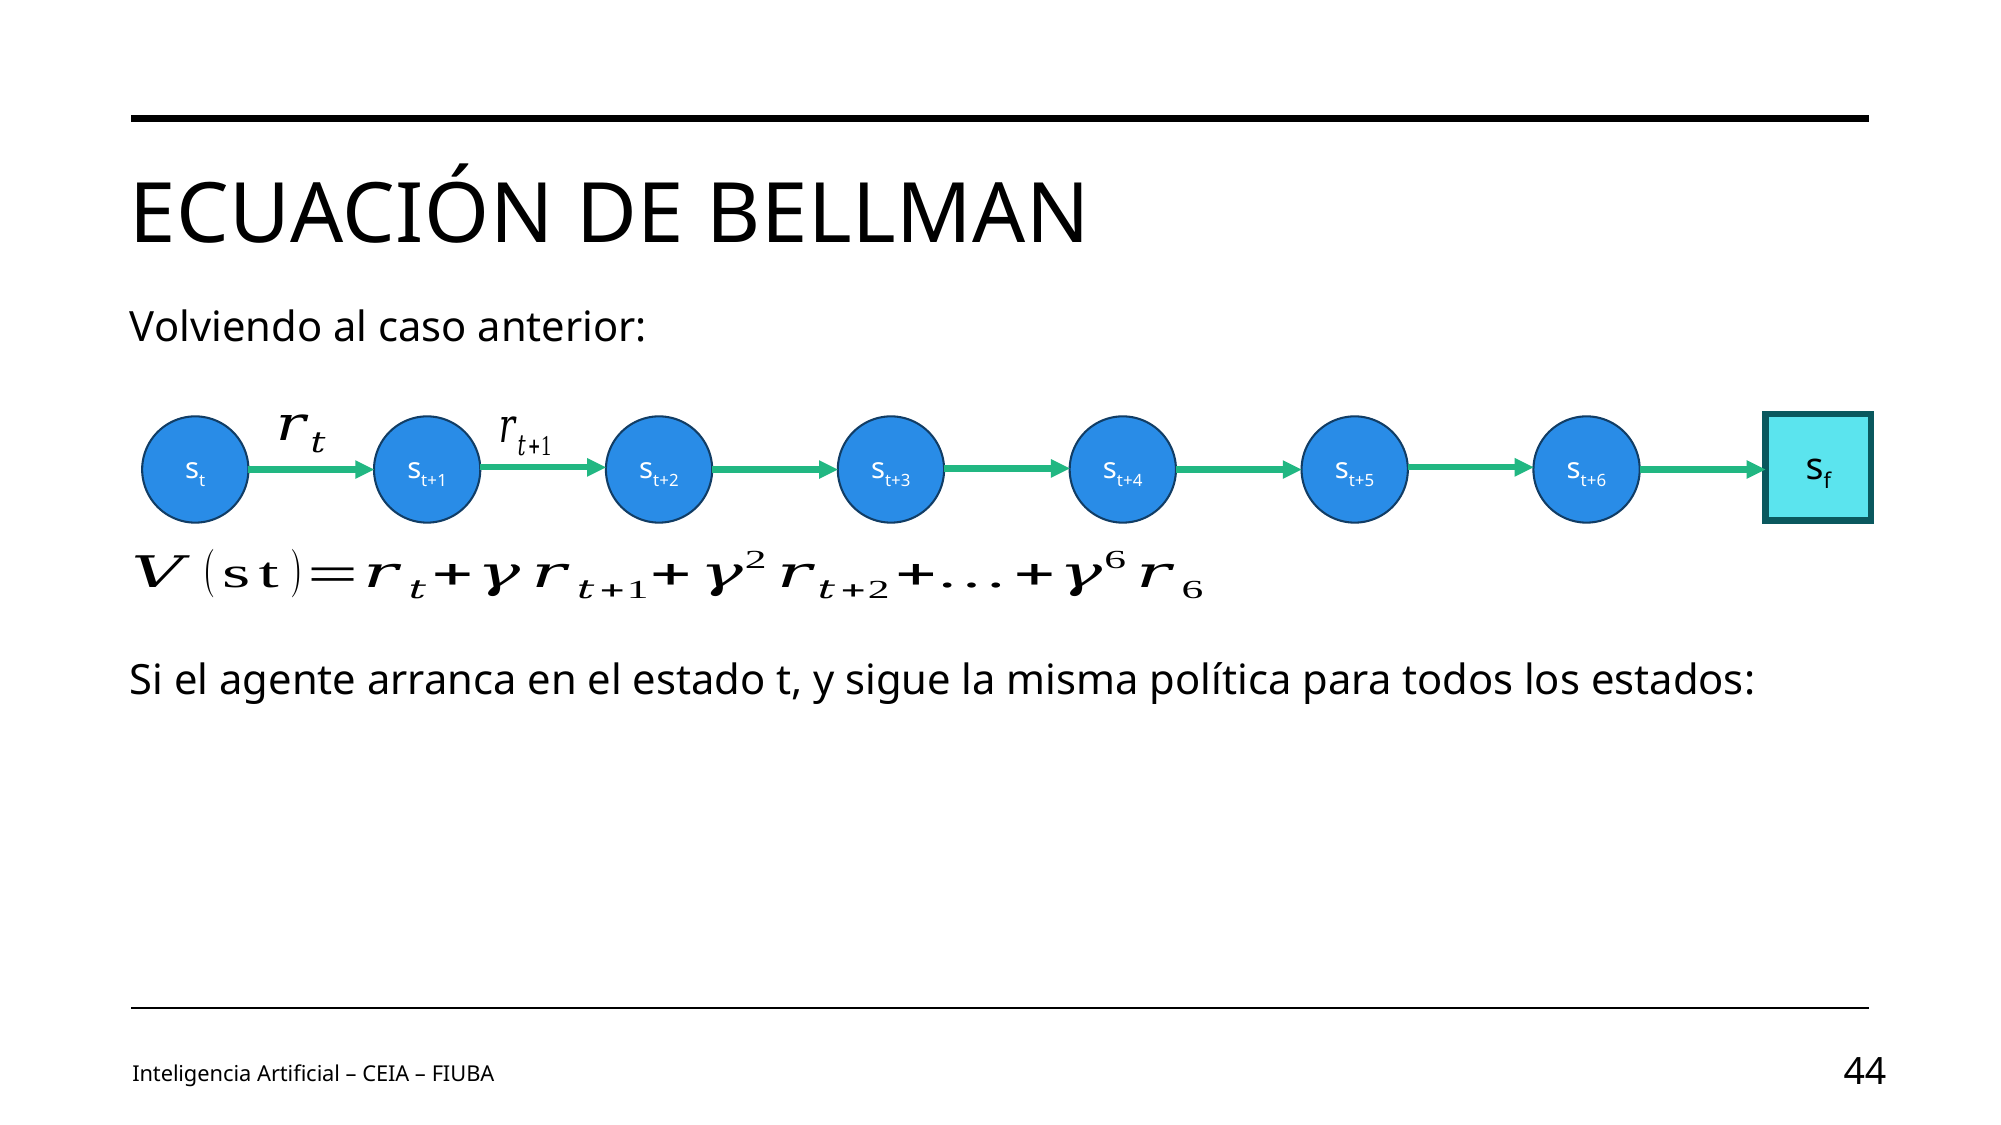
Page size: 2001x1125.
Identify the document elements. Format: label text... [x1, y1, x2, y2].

text_box st+5 [1300, 415, 1409, 524]
slide_number 44 [1791, 1042, 1902, 1103]
footer Inteligencia Artificial – CEIA – FIUBA [117, 1042, 862, 1103]
text_box st+4 [1068, 415, 1177, 524]
text_box st+3 [836, 415, 946, 524]
text_box st+2 [604, 415, 714, 524]
title Ecuación de bellman [114, 151, 1869, 304]
text_box st [141, 415, 250, 524]
text_box st+1 [373, 415, 482, 524]
text_box st+6 [1532, 415, 1641, 524]
text_box sf [1764, 413, 1872, 521]
